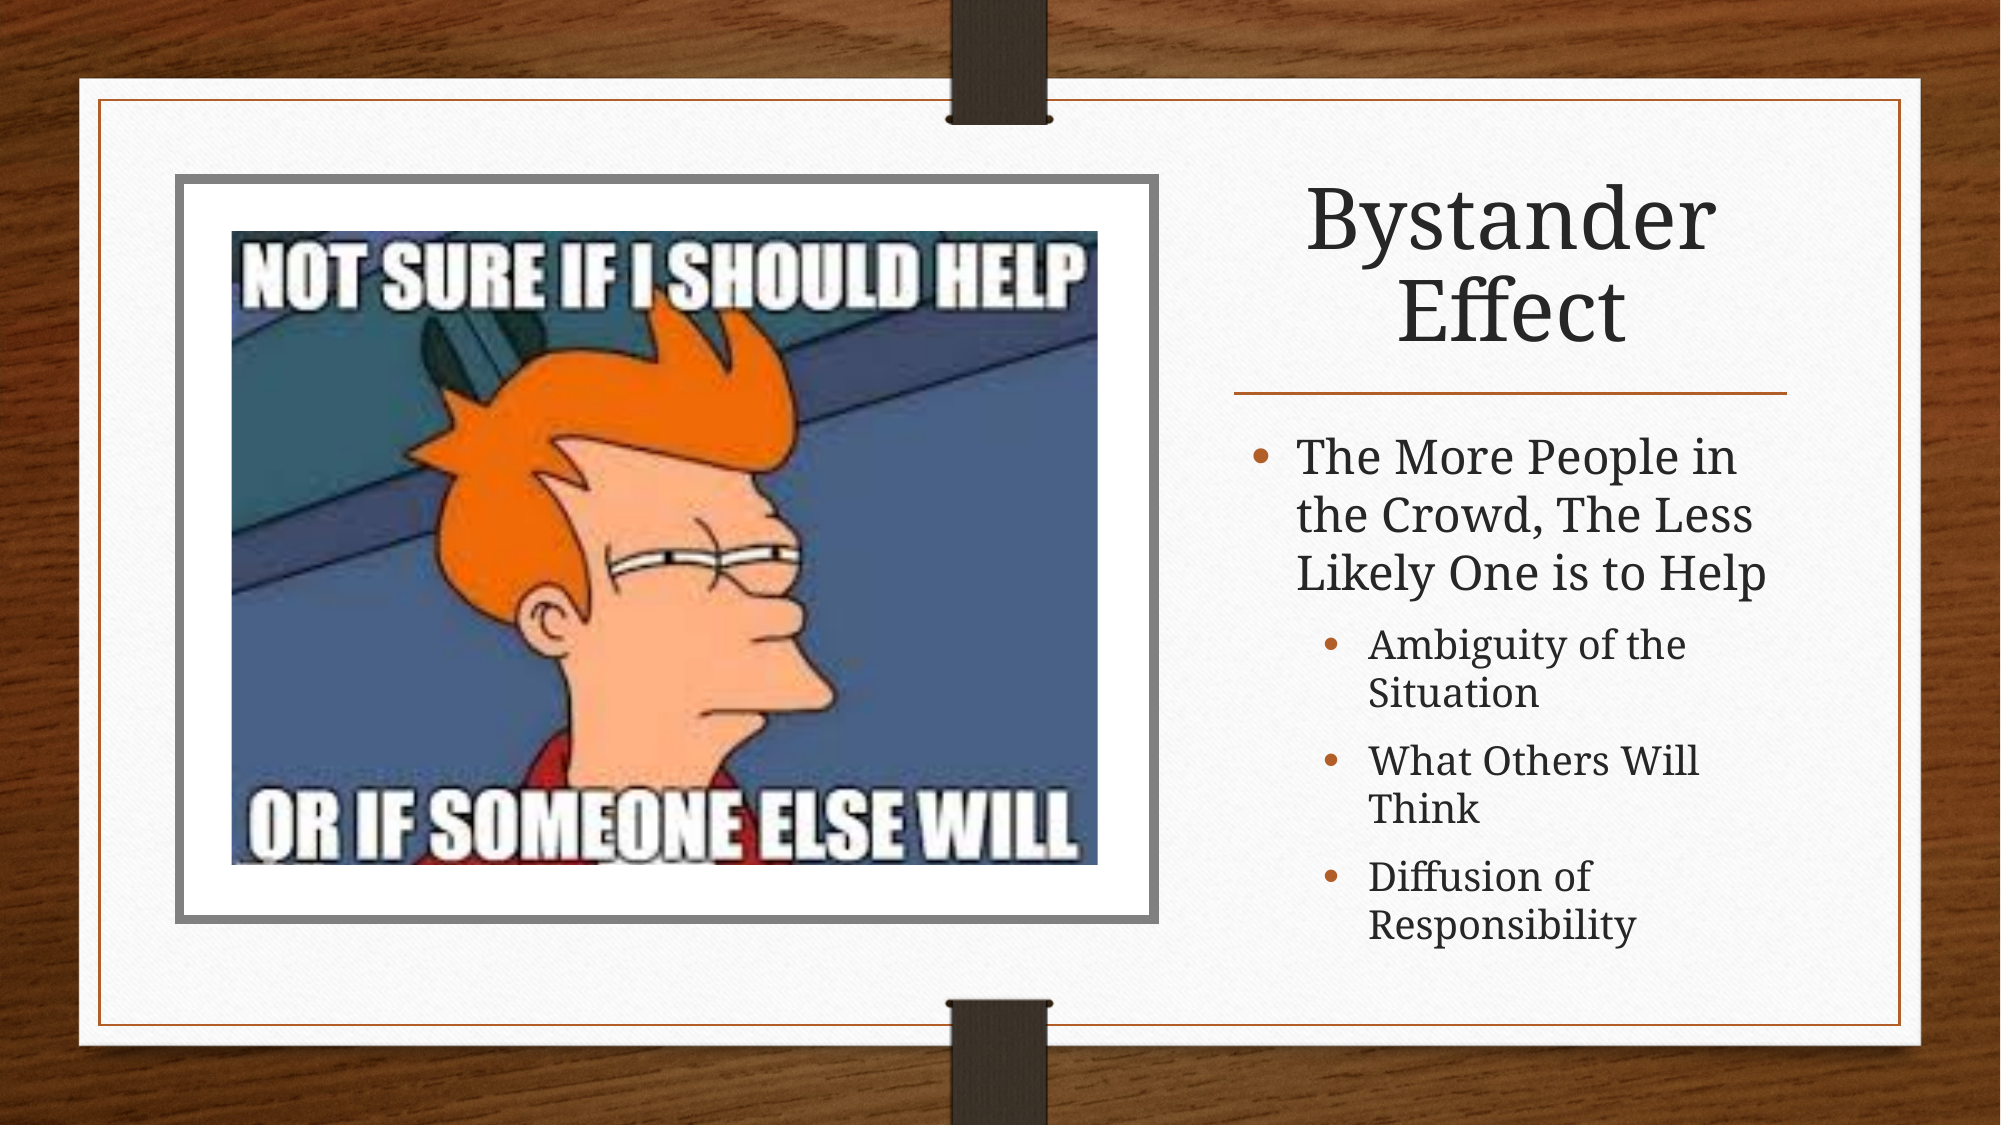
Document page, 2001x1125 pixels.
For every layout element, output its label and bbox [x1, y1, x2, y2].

list [231, 231, 1098, 865]
text_box [0, 0, 2000, 1125]
